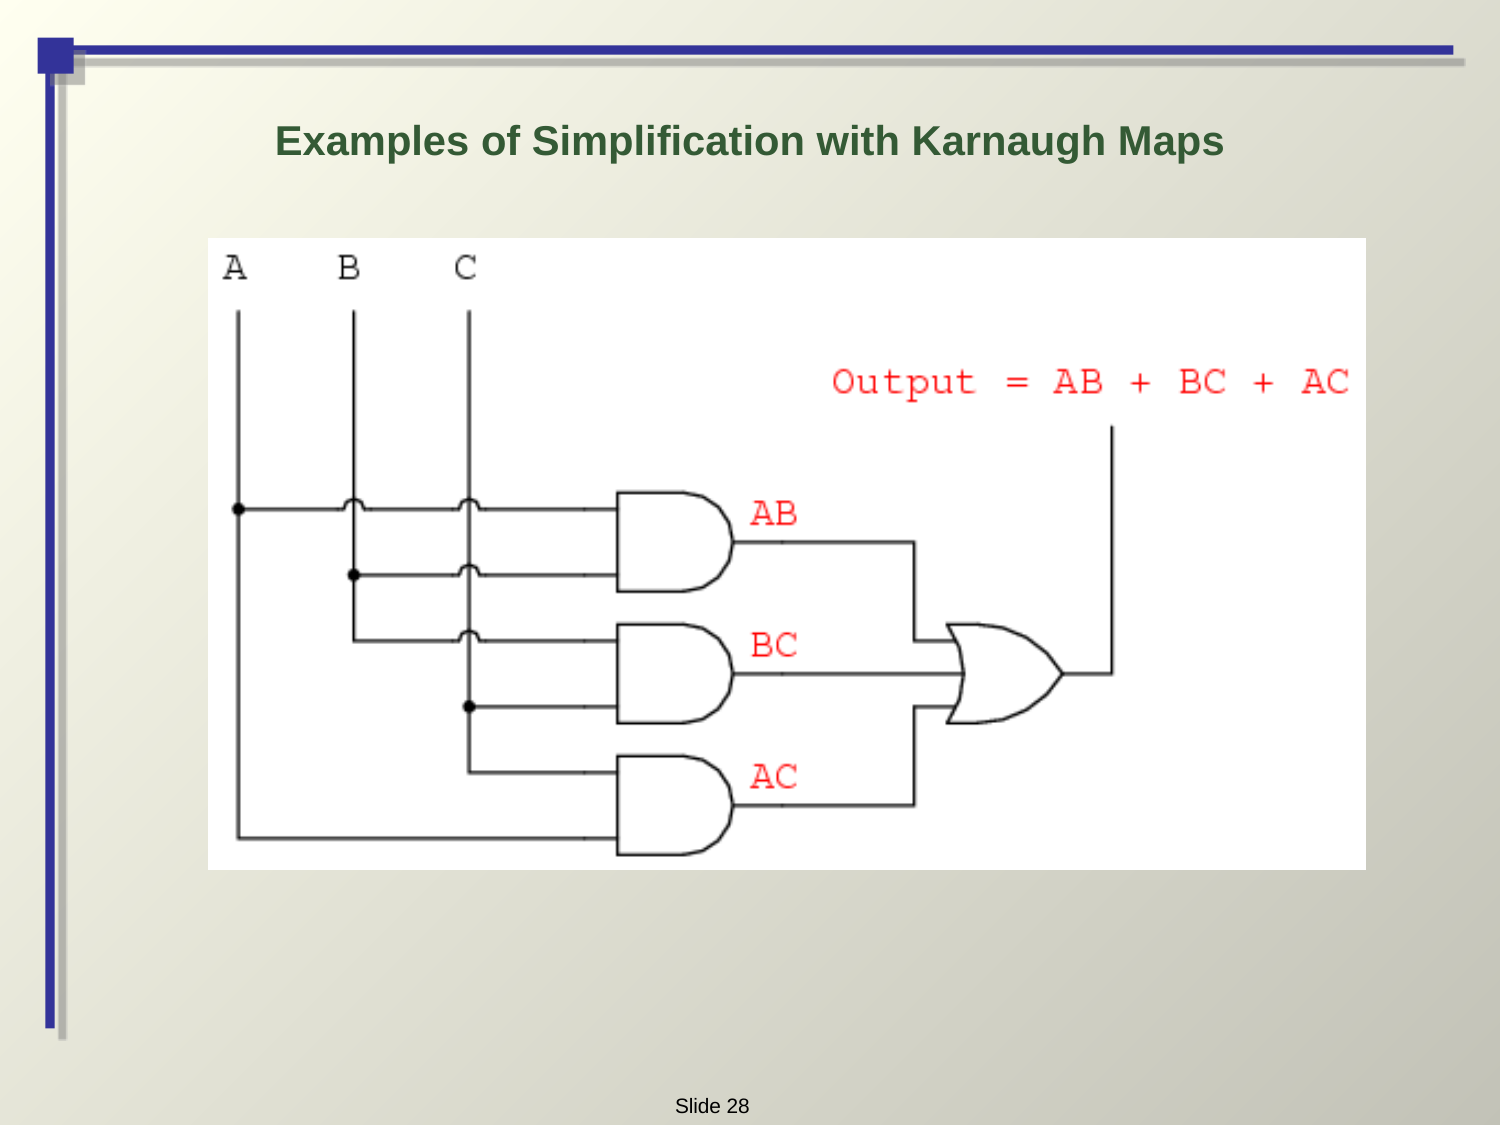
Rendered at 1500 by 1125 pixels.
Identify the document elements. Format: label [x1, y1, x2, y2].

picture [208, 238, 1366, 870]
text_box [37, 37, 1449, 1024]
